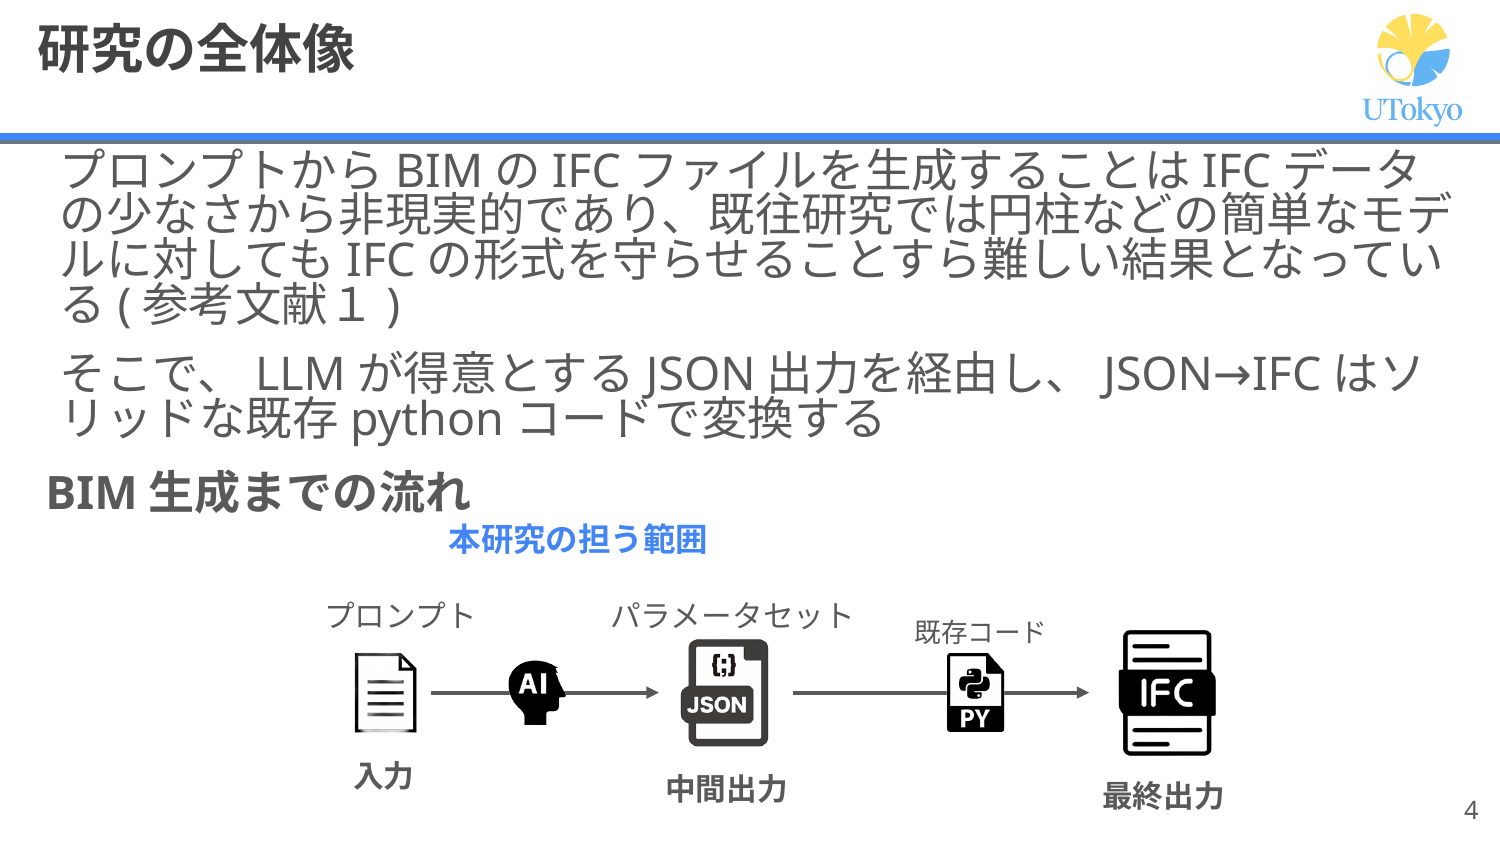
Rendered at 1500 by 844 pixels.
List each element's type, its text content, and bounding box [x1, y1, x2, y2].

list プロンプトからBIMのIFCファイルを生成することはIFCデータの少なさから非現実的であり、既往研究では円柱などの簡単なモデルに対してもIFCの形式を守らせることすら難しい結果となっている(参考文献１) そこで、LLMが得意とするJSON出力を経由し、JSON→IFCはソリッドな既存pythonコードで変換する [44, 136, 1473, 509]
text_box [310, 505, 1246, 828]
list BIM生成までの流れ [30, 459, 306, 535]
title 研究の全体像 [0, 0, 1348, 95]
slide_number ‹#› [1403, 779, 1494, 844]
